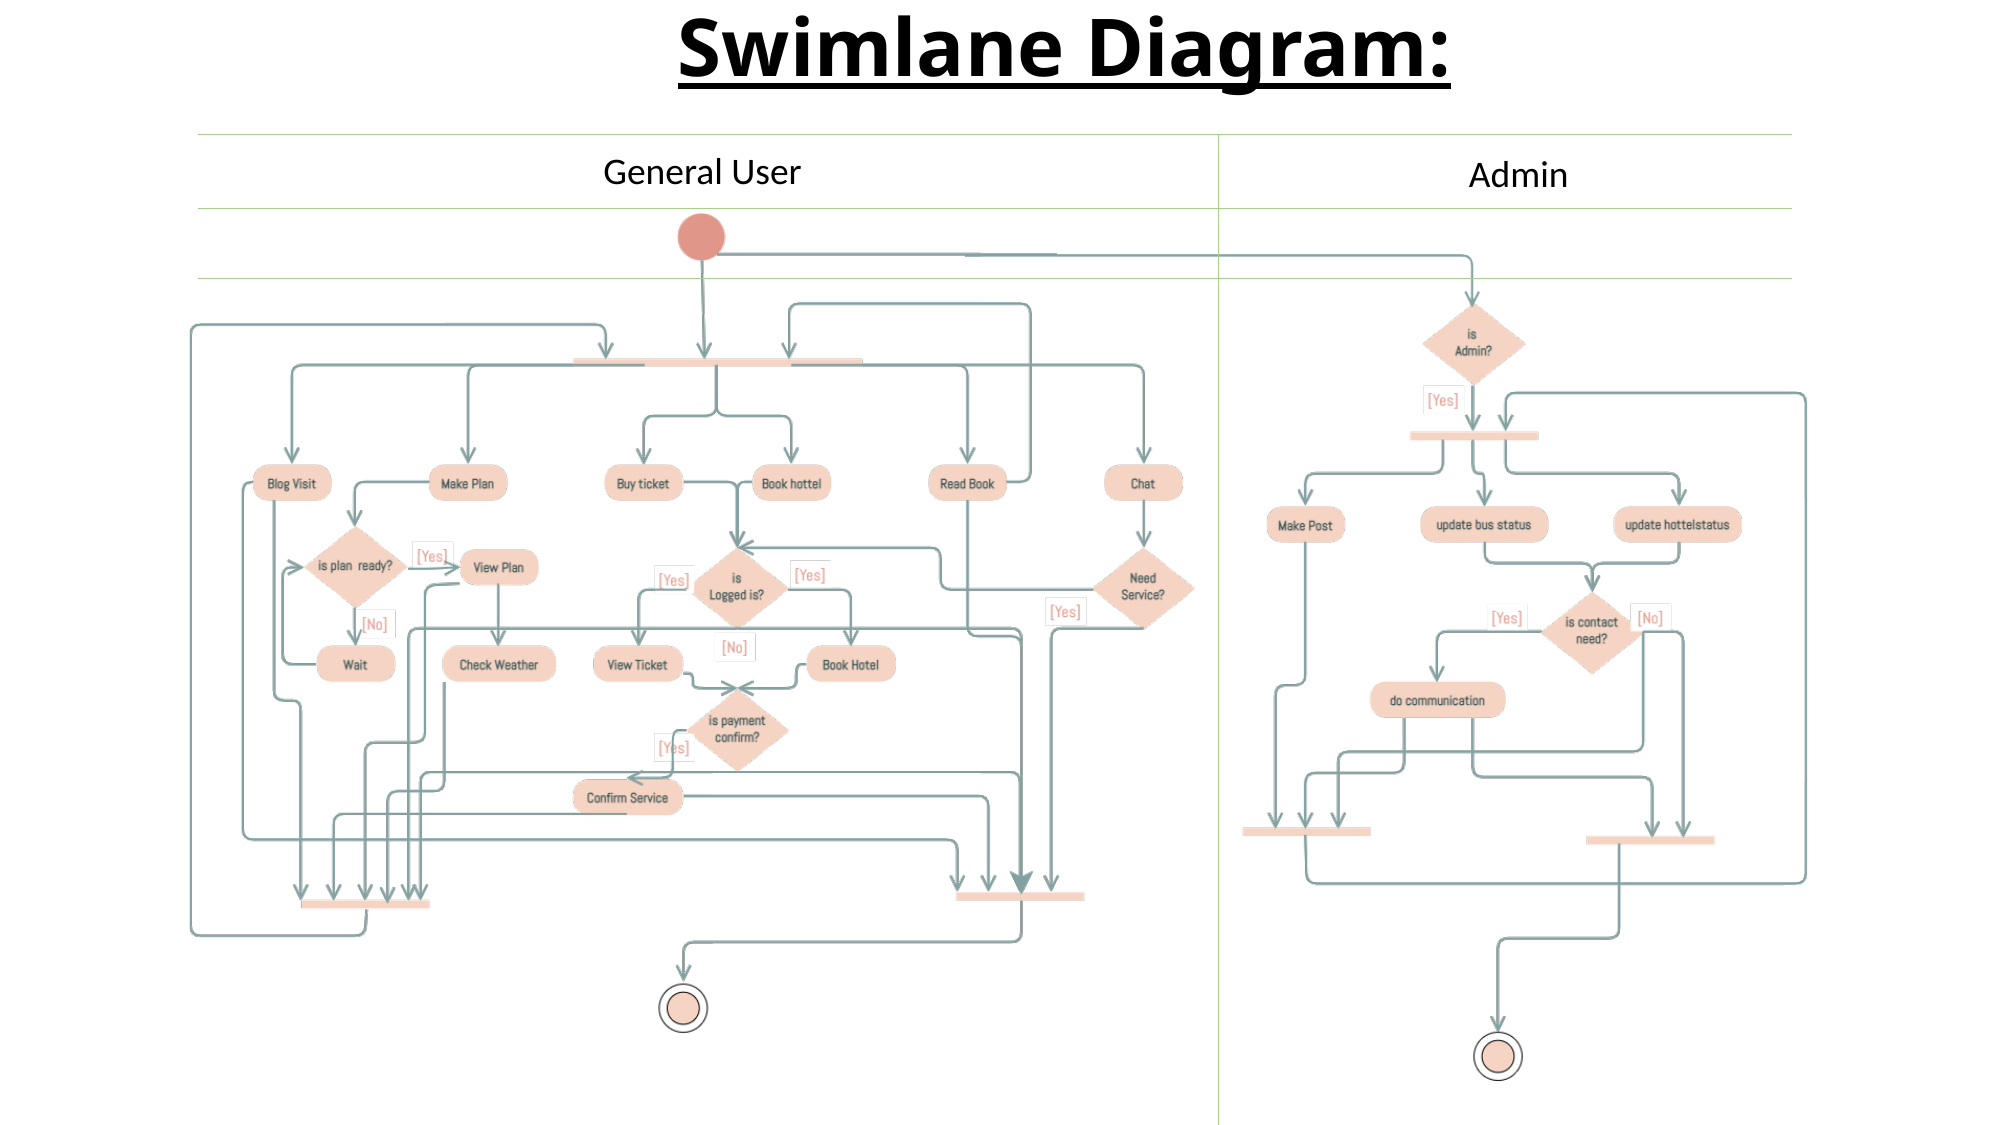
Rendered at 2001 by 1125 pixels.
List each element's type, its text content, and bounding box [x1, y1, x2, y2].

text_box Admin [1453, 146, 1607, 203]
picture [177, 213, 1218, 1082]
text_box Swimlane Diagram: [662, 0, 1531, 103]
text_box General User [588, 146, 829, 200]
picture [1220, 213, 1823, 1082]
